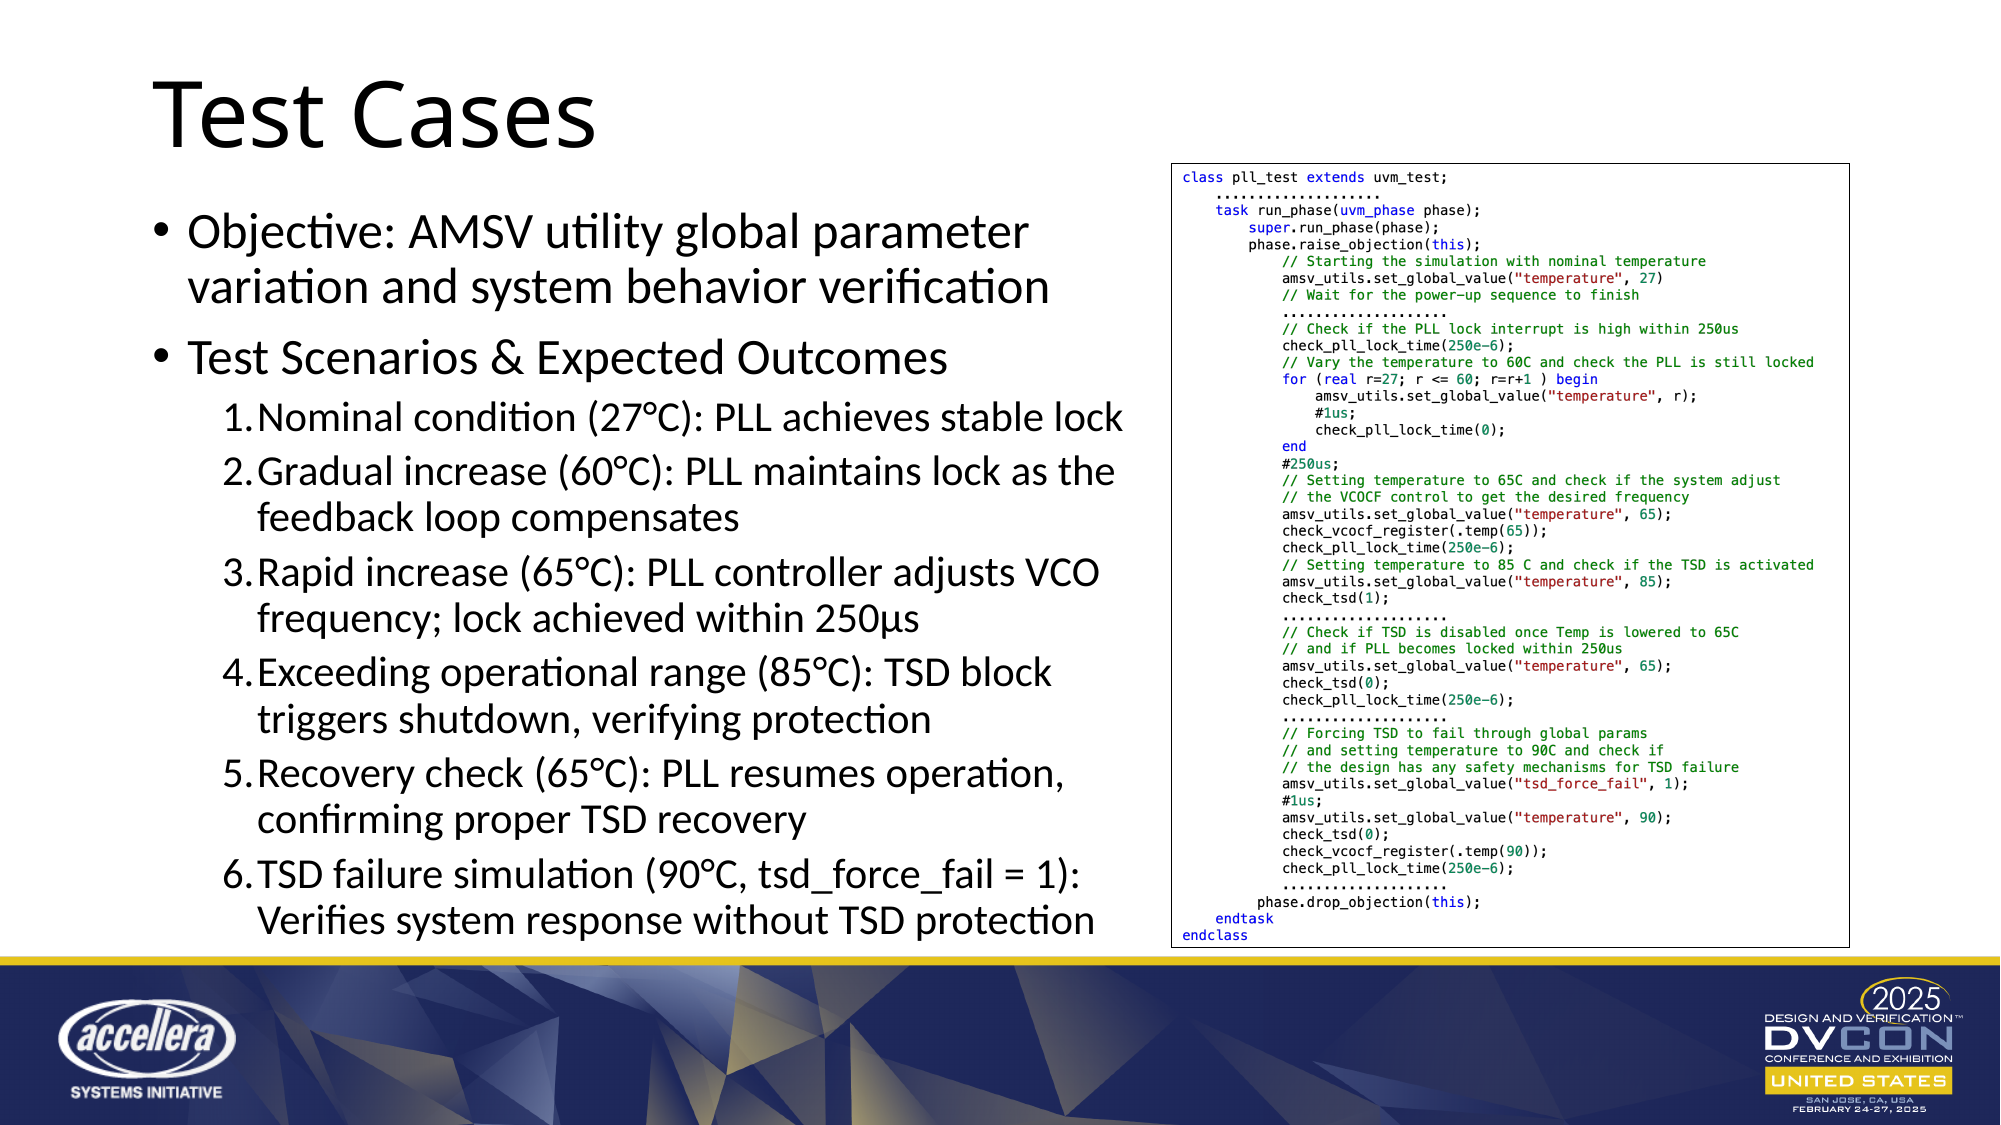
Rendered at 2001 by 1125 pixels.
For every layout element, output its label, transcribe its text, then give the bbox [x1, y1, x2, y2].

text_box Test Cases [137, 59, 1863, 175]
list Objective: AMSV utility global parameter variation and system behavior verification Test Scenarios & Expected Outcomes Nominal condition (27°C): PLL achieves stable lock Gradual increase (60°C): PLL maintains lock as the feedback loop compensates Rapid increase (65°C): PLL controller adjusts VCO frequency; lock achieved within 250µs Exceeding operational range (85°C): TSD block triggers shutdown, verifying protection Recovery check (65°C): PLL resumes operation, confirming proper TSD recovery TSD failure simulation (90°C, tsd_force_fail = 1): Verifies system response without TSD protection [137, 197, 1143, 1007]
picture [0, 0, 2000, 1125]
